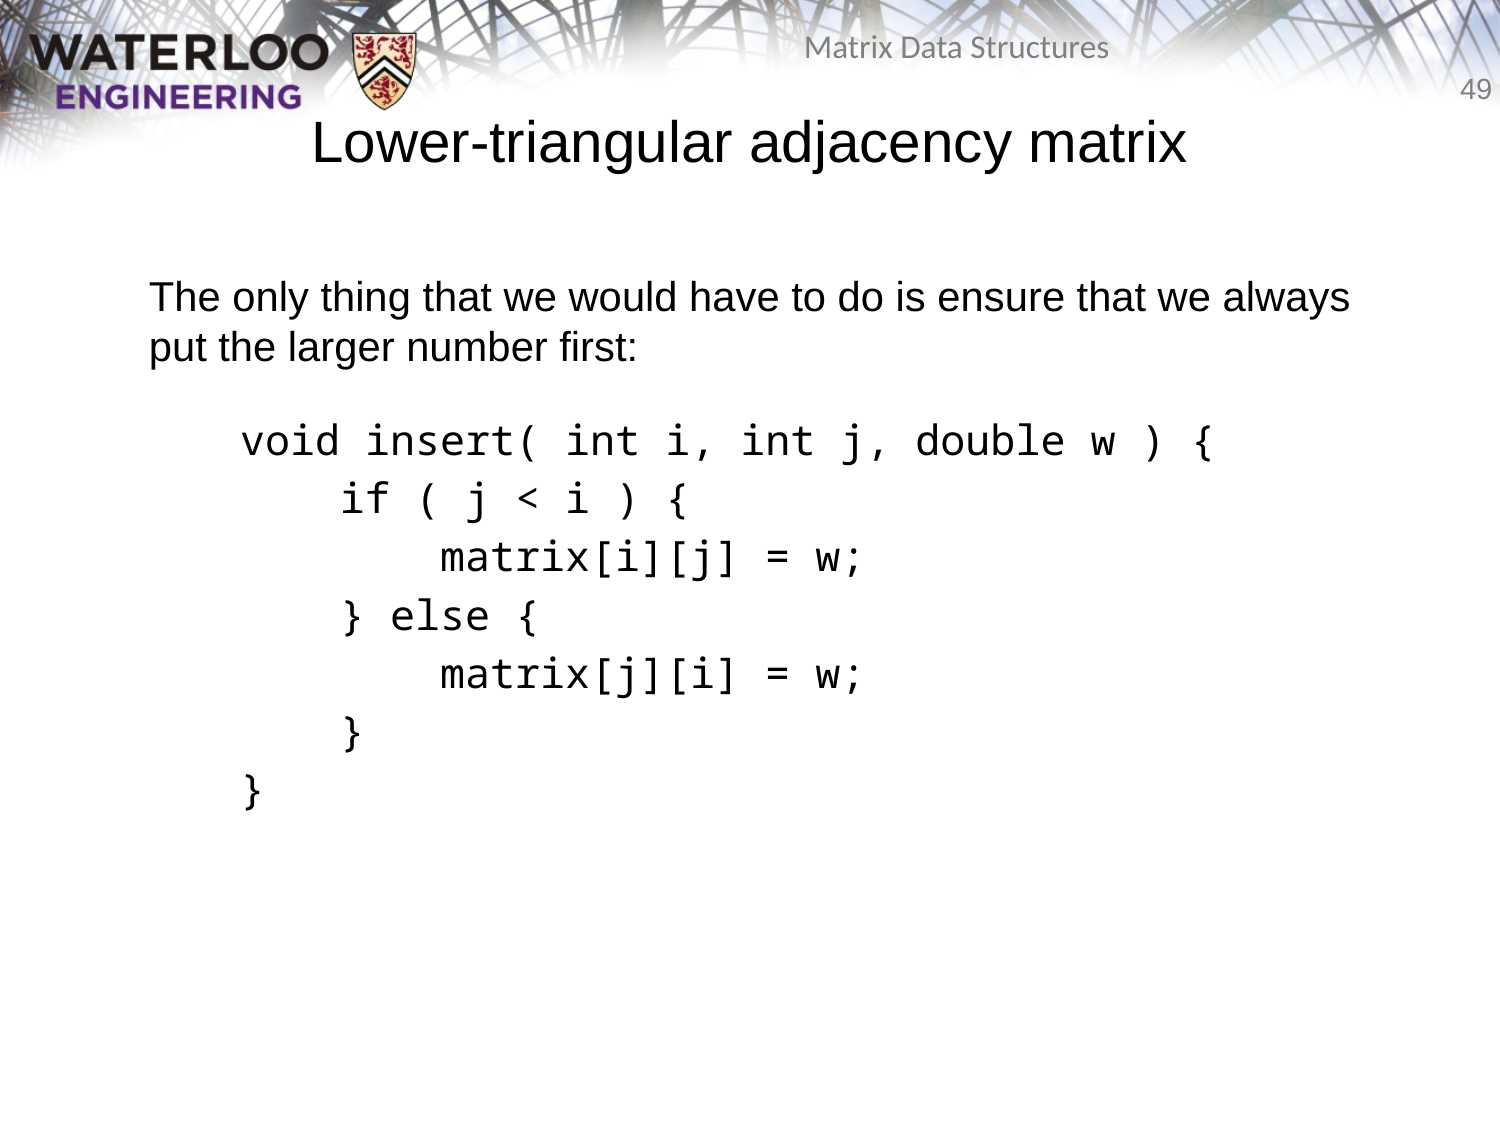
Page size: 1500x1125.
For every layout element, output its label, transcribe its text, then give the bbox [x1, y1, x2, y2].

picture [0, 0, 1500, 1125]
title Lower-triangular adjacency matrix [74, 44, 1426, 233]
list The only thing that we would have to do is ensure that we always put the larger number first: void insert( int i, int j, double w ) { if ( j < i ) { matrix[i][j] = w; } else { matrix[j][i] = w; } } [74, 262, 1426, 1006]
